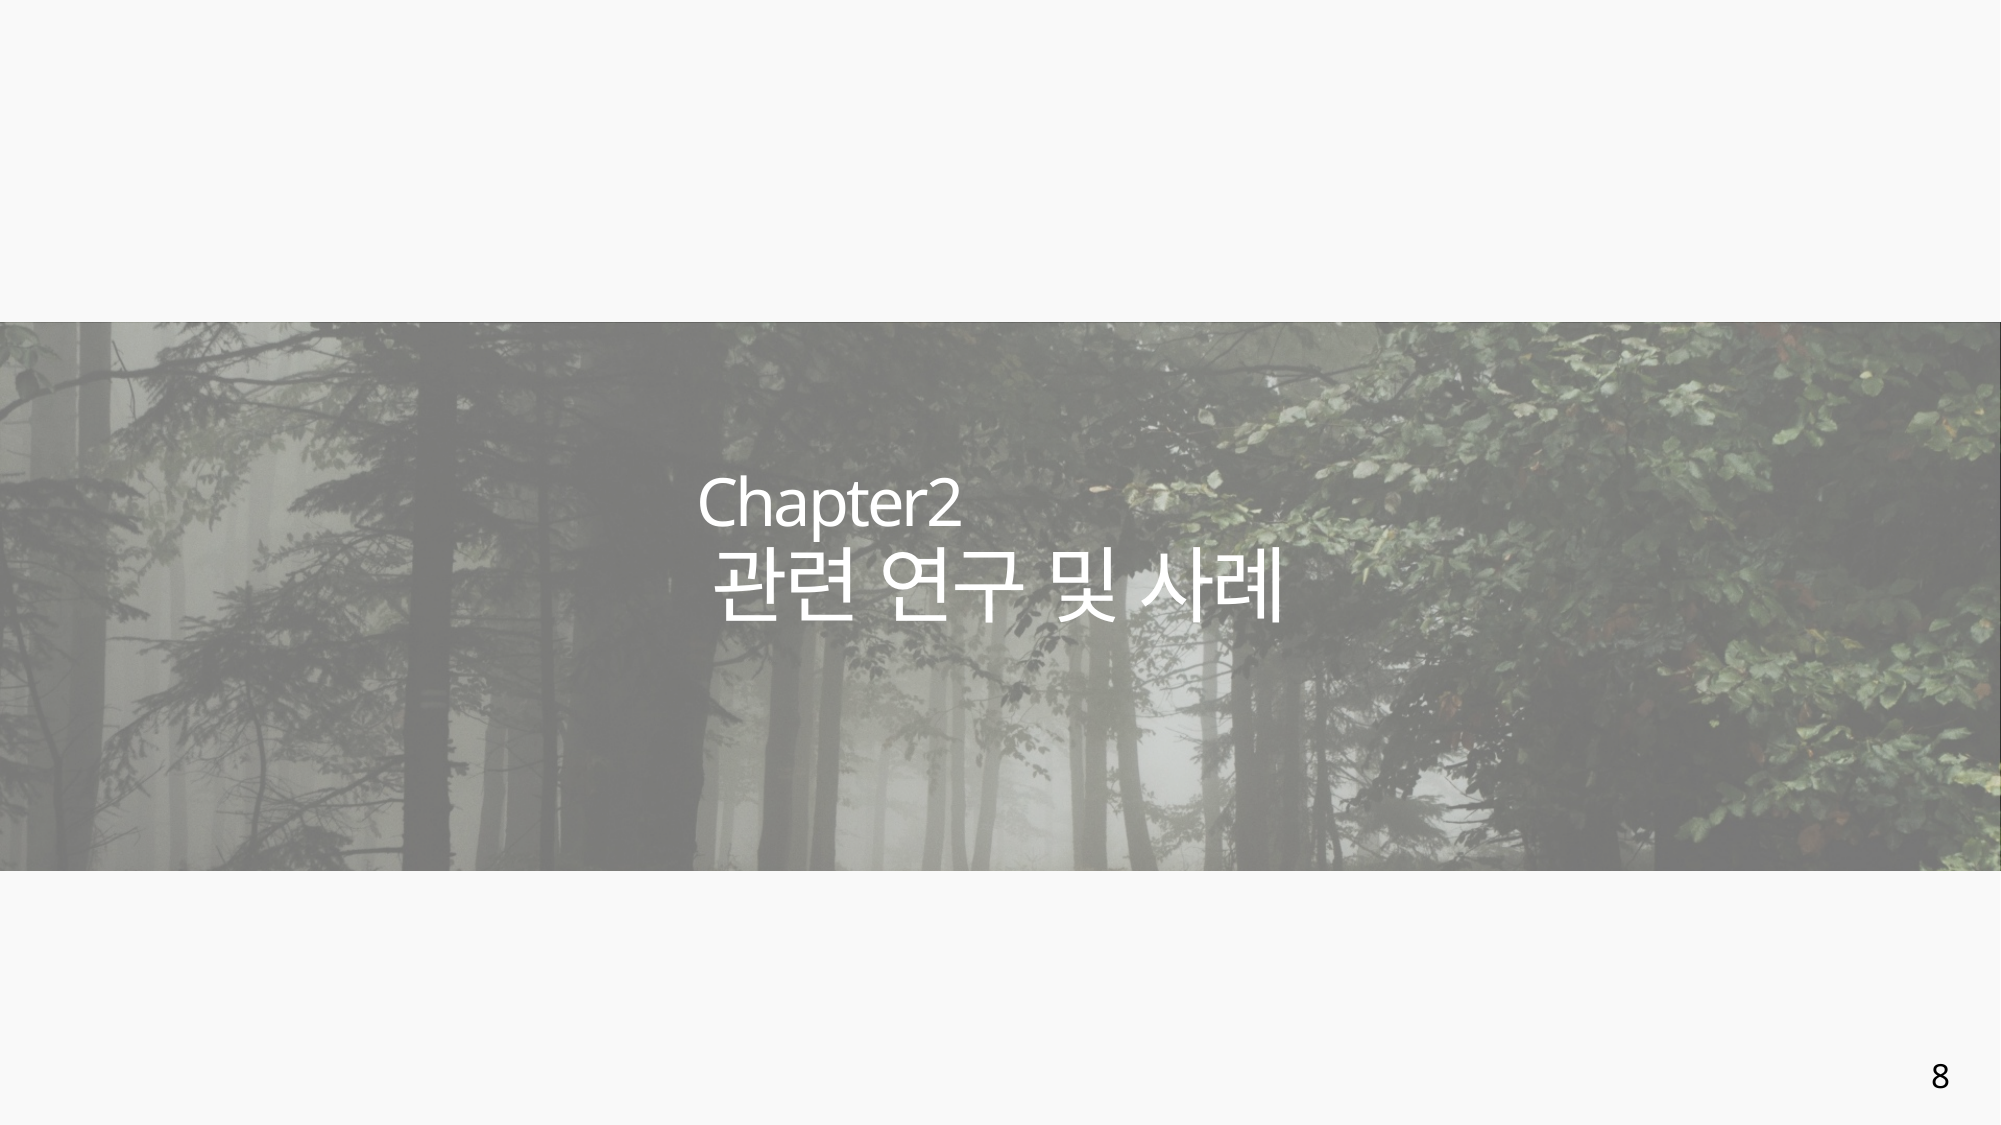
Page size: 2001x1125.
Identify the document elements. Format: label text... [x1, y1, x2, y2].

picture [0, 322, 2001, 871]
text_box 8 [1916, 1047, 1965, 1103]
